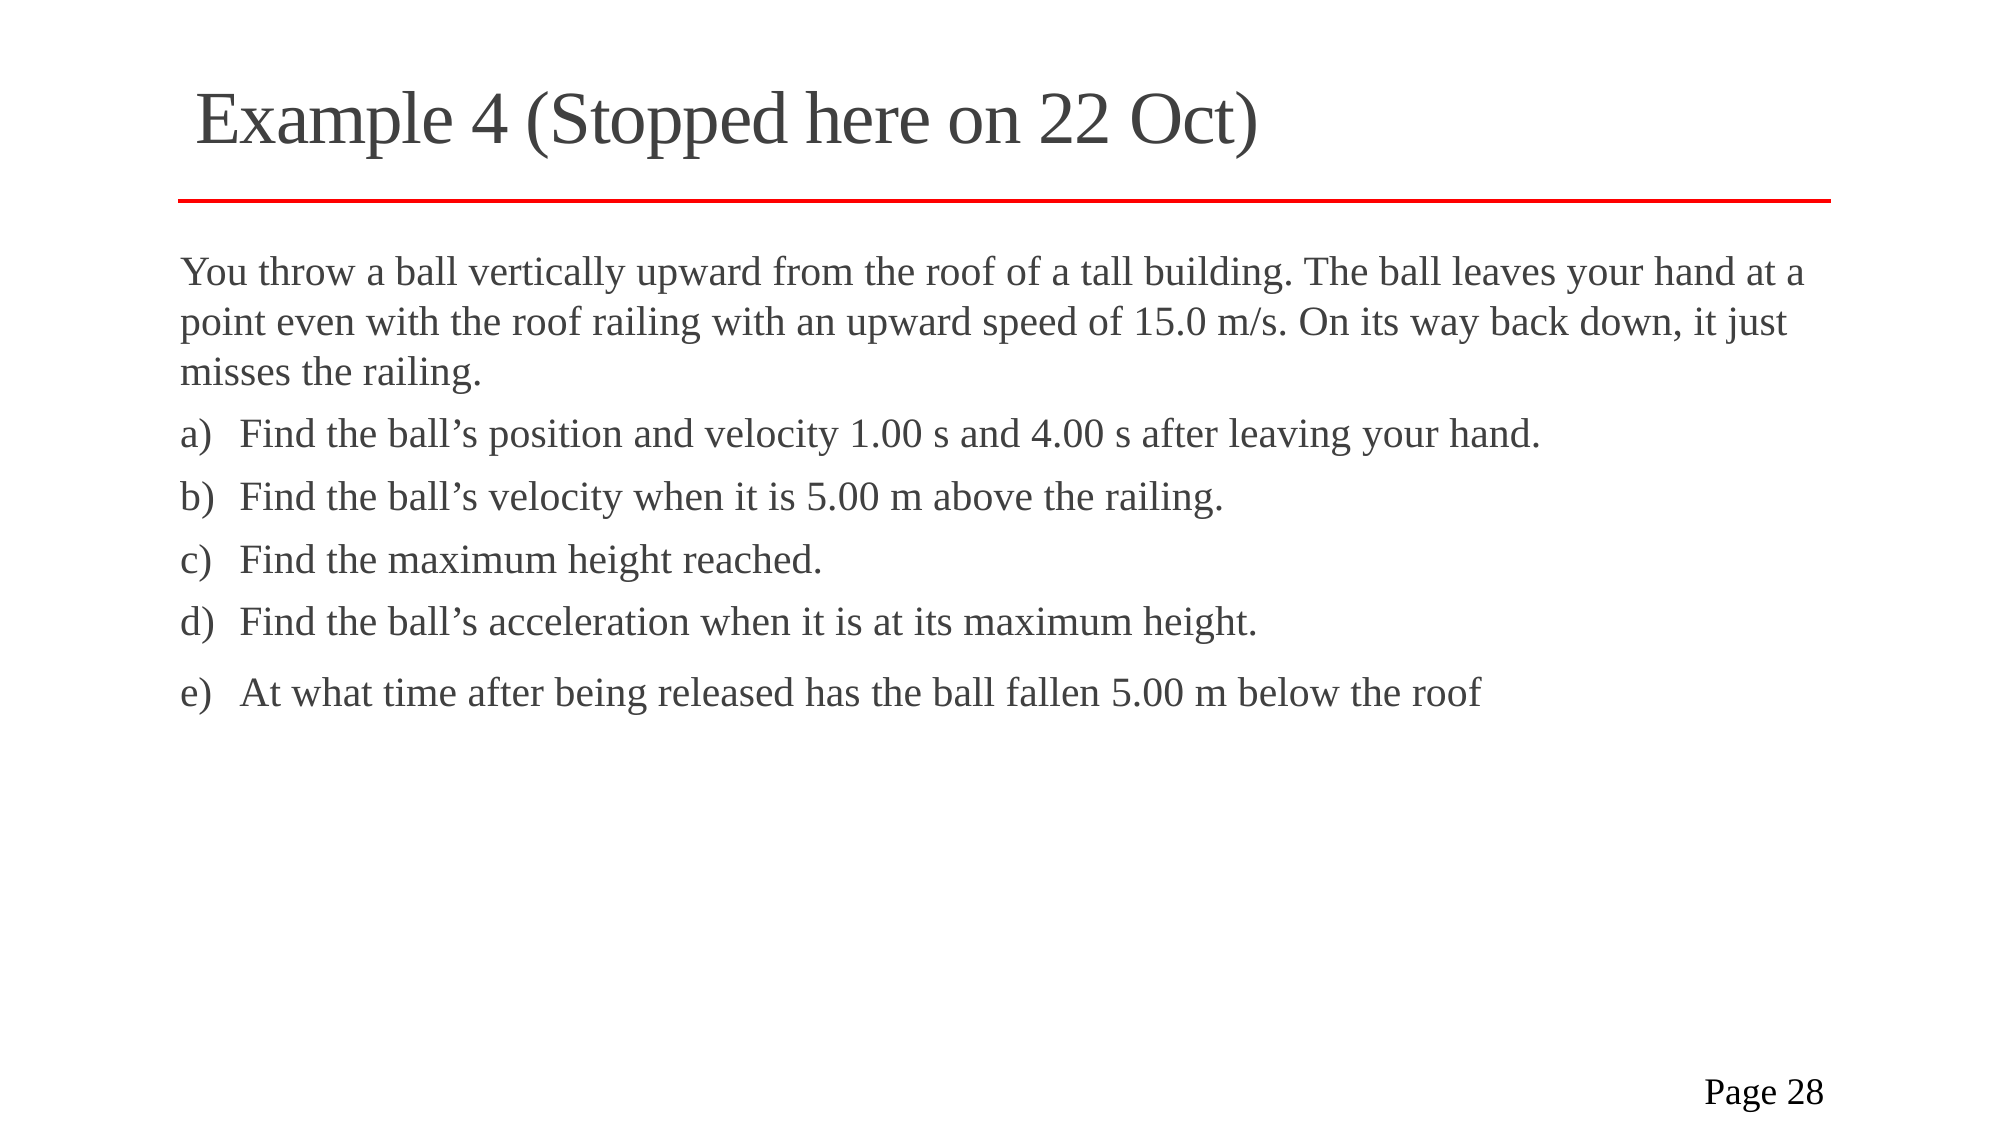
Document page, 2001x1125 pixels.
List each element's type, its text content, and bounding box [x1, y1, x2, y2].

list You throw a ball vertically upward from the roof of a tall building. The ball leaves your hand at a point even with the roof railing with an upward speed of 15.0 m/s. On its way back down, it just misses the railing. a) Find the ball’s position and velocity 1.00 s and 4.00 s after leaving your hand. b) Find the ball’s velocity when it is 5.00 m above the railing. c) Find the maximum height reached. d) Find the ball’s acceleration when it is at its maximum height. e) At what time after being released has the ball fallen 5.00 m below the roof [180, 236, 1834, 1004]
slide_number Page 28 [1624, 1059, 1840, 1120]
title Example 4 (Stopped here on 22 Oct) [180, 47, 1830, 195]
